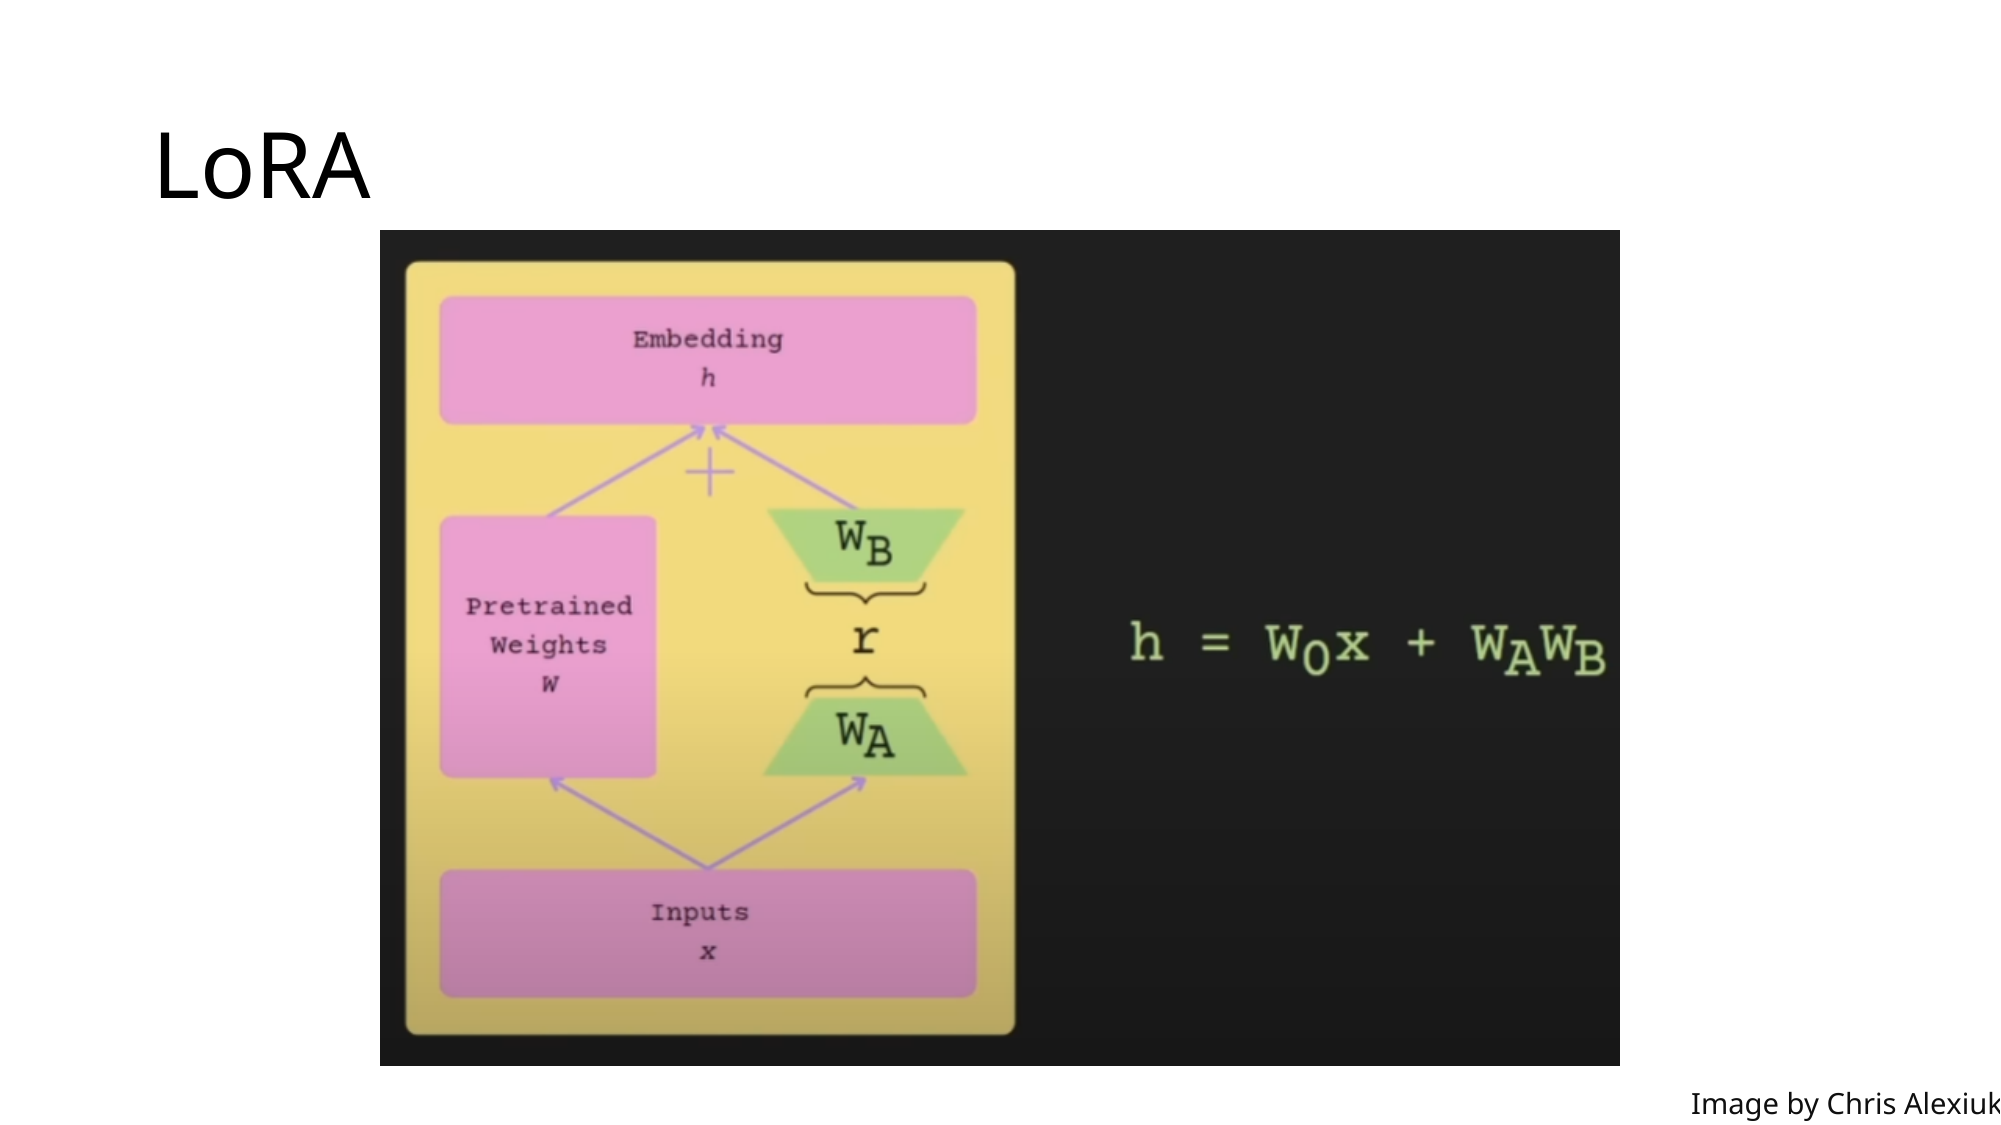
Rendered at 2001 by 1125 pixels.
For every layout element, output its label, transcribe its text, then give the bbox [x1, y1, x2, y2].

title LoRA [137, 59, 1863, 278]
text_box Image by Chris Alexiuk [1676, 1077, 2000, 1125]
picture [380, 230, 1620, 1066]
